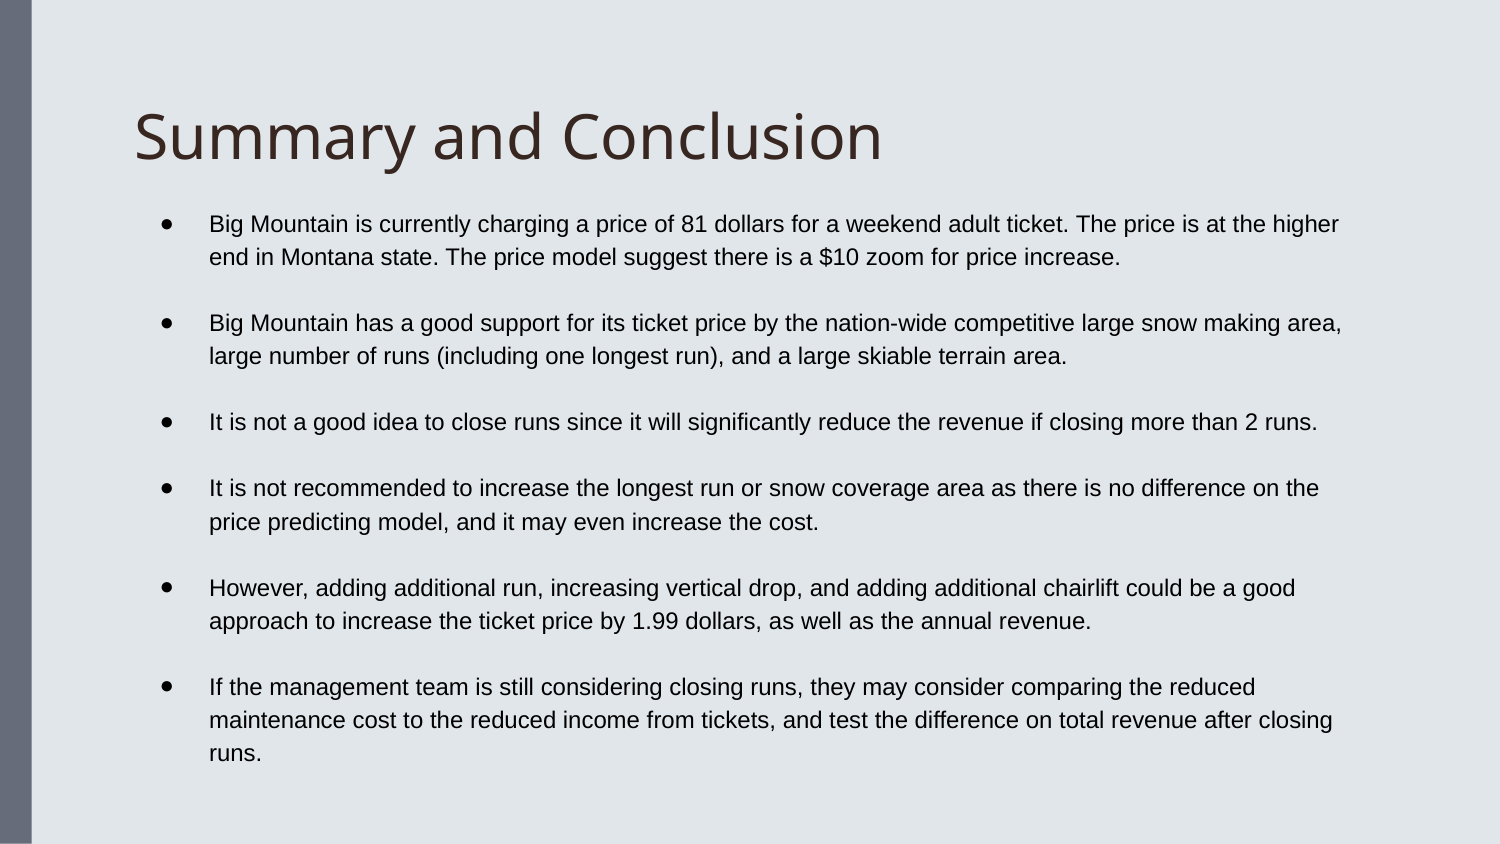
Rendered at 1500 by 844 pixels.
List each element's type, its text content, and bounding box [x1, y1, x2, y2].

list Big Mountain is currently charging a price of 81 dollars for a weekend adult ticket. The price is at the higher end in Montana state. The price model suggest there is a $10 zoom for price increase. Big Mountain has a good support for its ticket price by the nation-wide competitive large snow making area, large number of runs (including one longest run), and a large skiable terrain area. It is not a good idea to close runs since it will significantly reduce the revenue if closing more than 2 runs. It is not recommended to increase the longest run or snow coverage area as there is no difference on the price predicting model, and it may even increase the cost. However, adding additional run, increasing vertical drop, and adding additional chairlift could be a good approach to increase the ticket price by 1.99 dollars, as well as the annual revenue. If the management team is still considering closing runs, they may consider comparing the reduced maintenance cost to the reduced income from tickets, and test the difference on total revenue after closing runs. [119, 189, 1381, 755]
title Summary and Conclusion [119, 88, 1034, 180]
